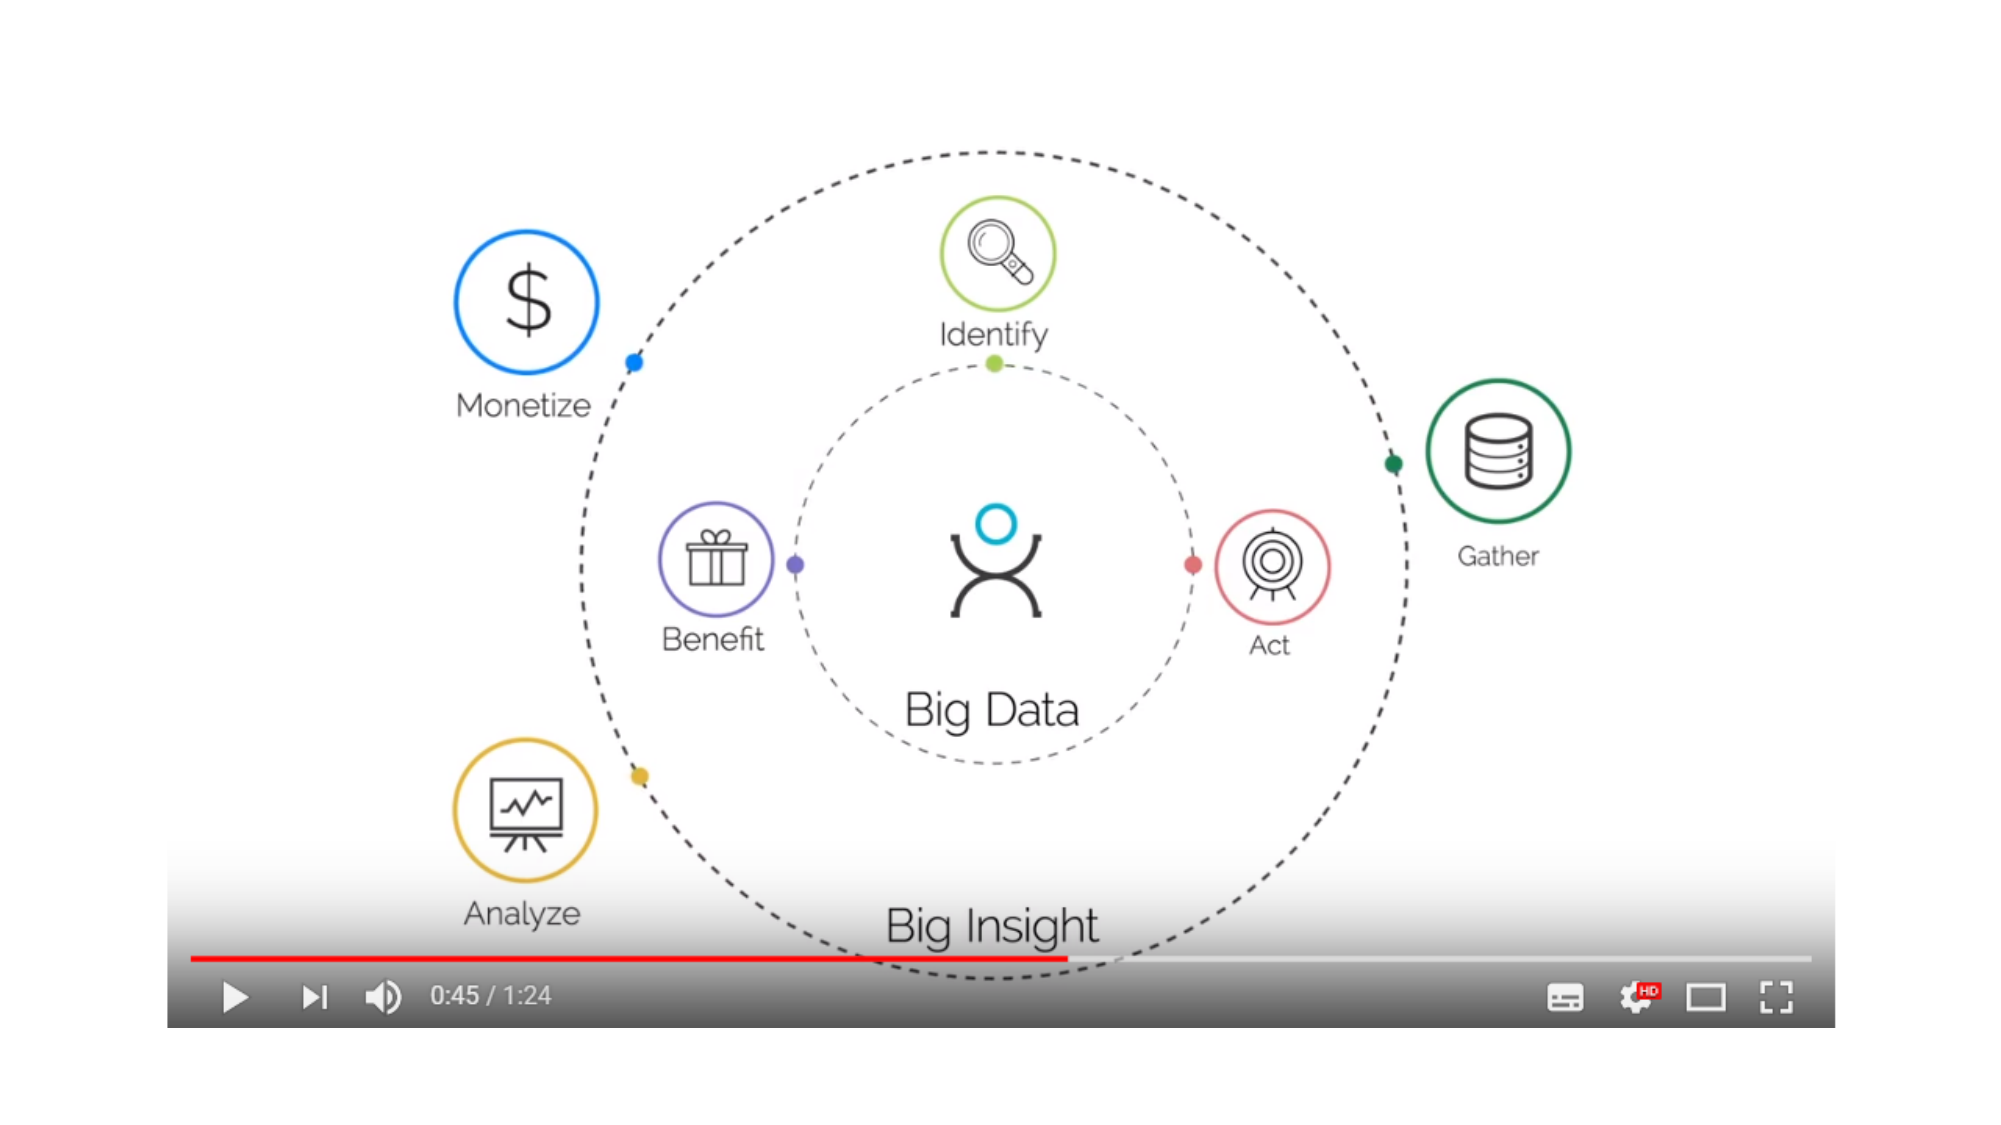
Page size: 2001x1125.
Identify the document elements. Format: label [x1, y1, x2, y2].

picture [163, 97, 1837, 1028]
